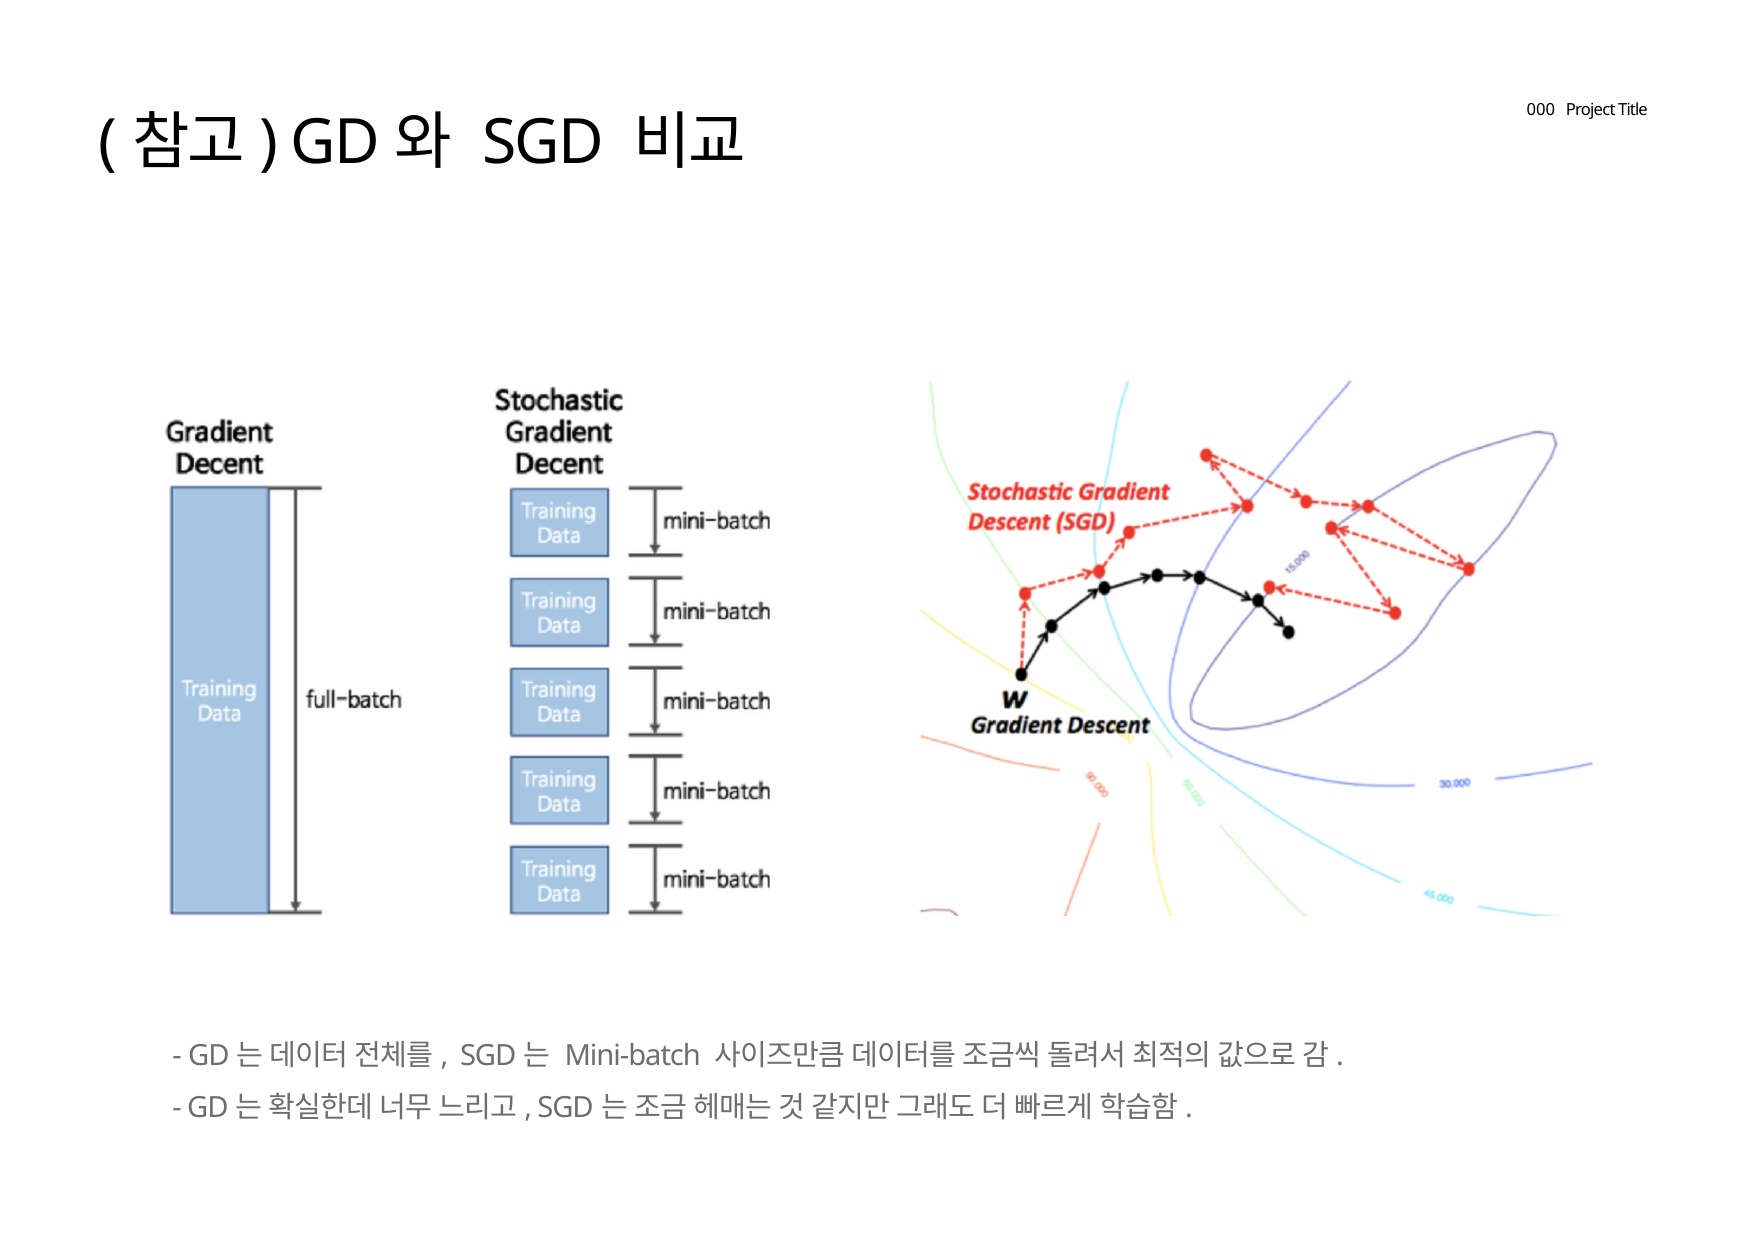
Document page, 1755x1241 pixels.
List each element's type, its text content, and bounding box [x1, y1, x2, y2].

list 000 [1510, 90, 1549, 126]
picture [123, 347, 821, 959]
list Project Title [1549, 90, 1739, 150]
text_box - GD는 데이터 전체를, SGD는 Mini-batch 사이즈만큼 데이터를 조금씩 돌려서 최적의 값으로 감. - GD는 확실한데 너무 느리고, SGD는 조금 헤매는 것 같지만 그래도 더 빠르게 학습함. [157, 1011, 1555, 1131]
title (참고) GD와 SGD 비교 [81, 69, 1290, 361]
picture [829, 359, 1617, 947]
